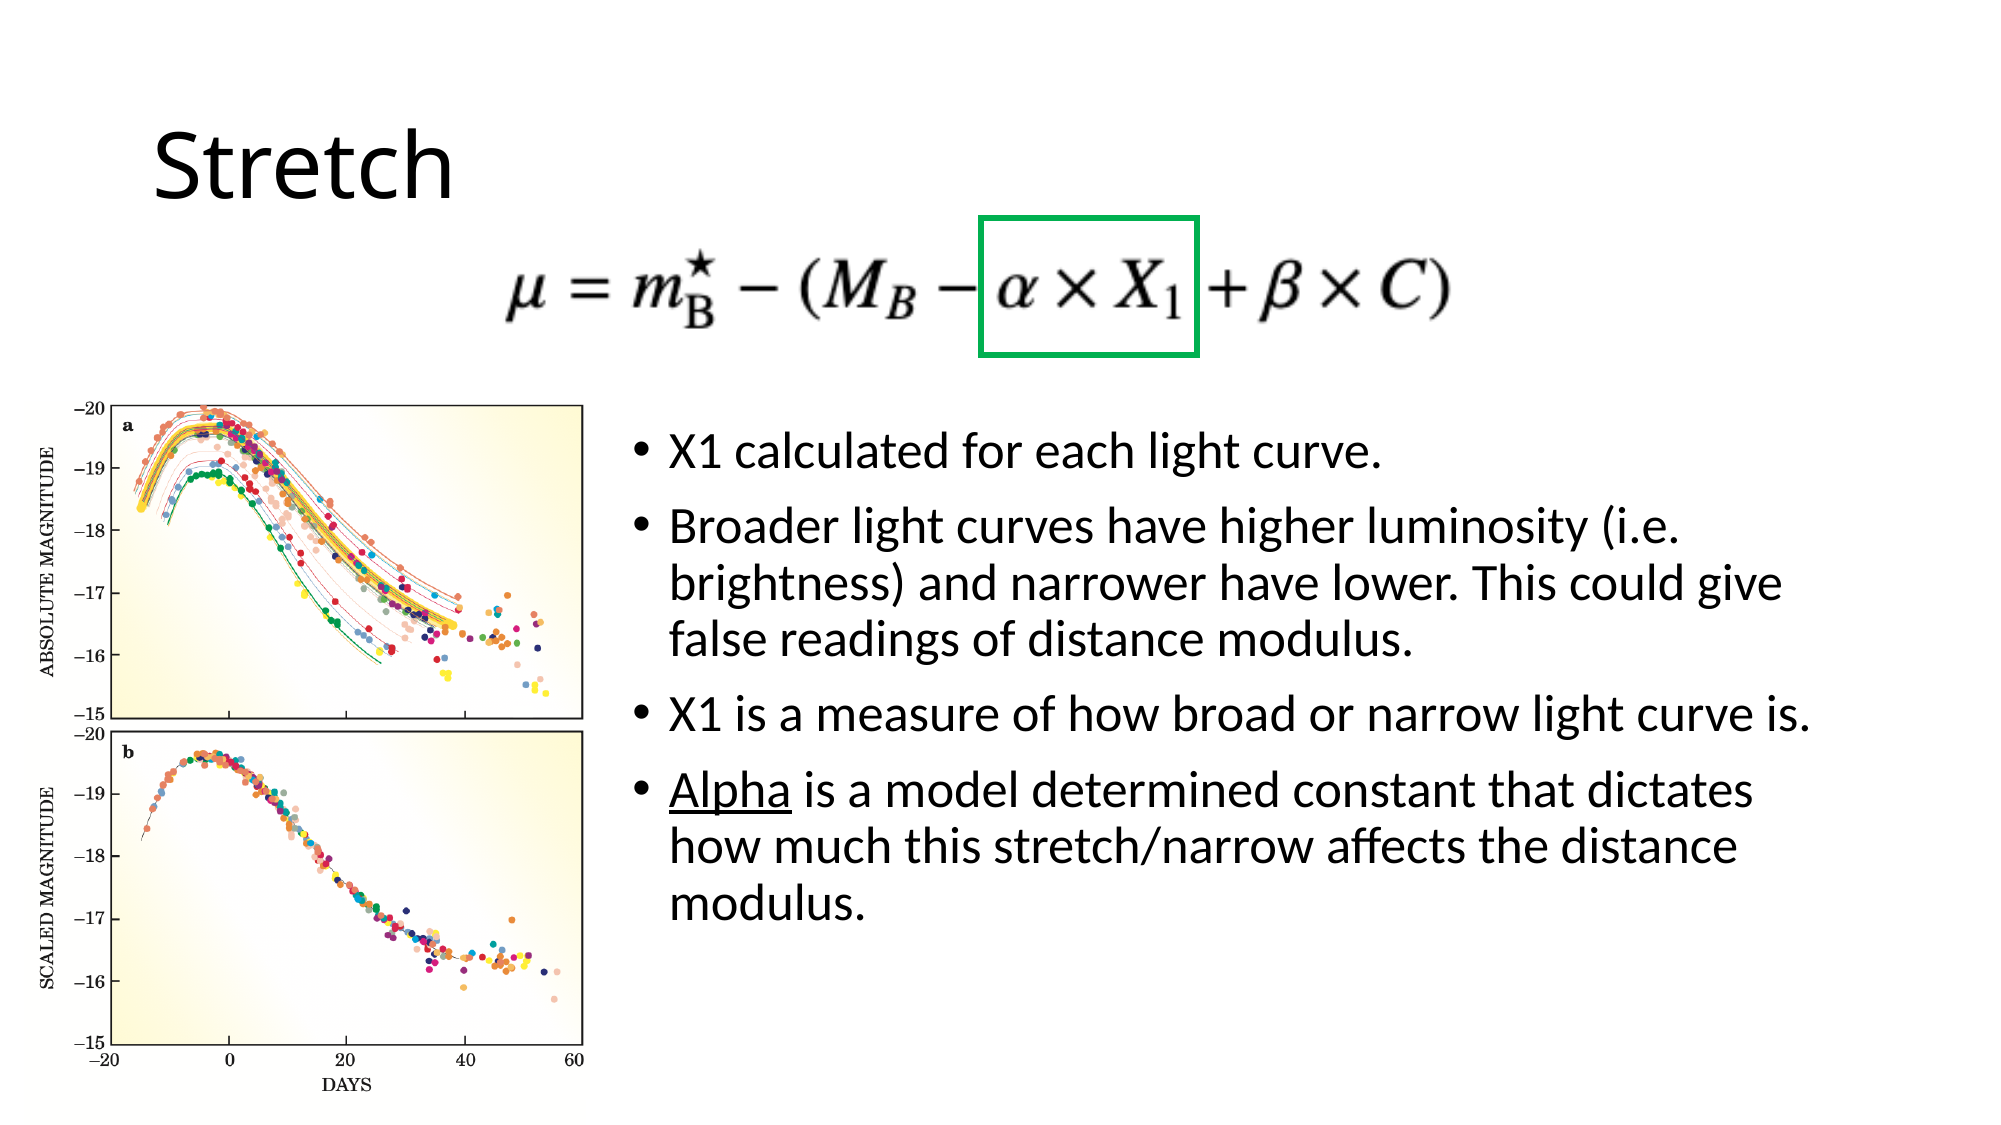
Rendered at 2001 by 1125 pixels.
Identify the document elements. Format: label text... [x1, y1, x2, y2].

list X1 calculated for each light curve. Broader light curves have higher luminosity (i.e. brightness) and narrower have lower. This could give false readings of distance modulus. X1 is a measure of how broad or narrow light curve is. Alpha is a model determined constant that dictates how much this stretch/narrow affects the distance modulus. [618, 415, 1840, 1011]
picture [24, 374, 618, 1125]
picture [425, 198, 1500, 357]
title Stretch [137, 59, 1863, 278]
